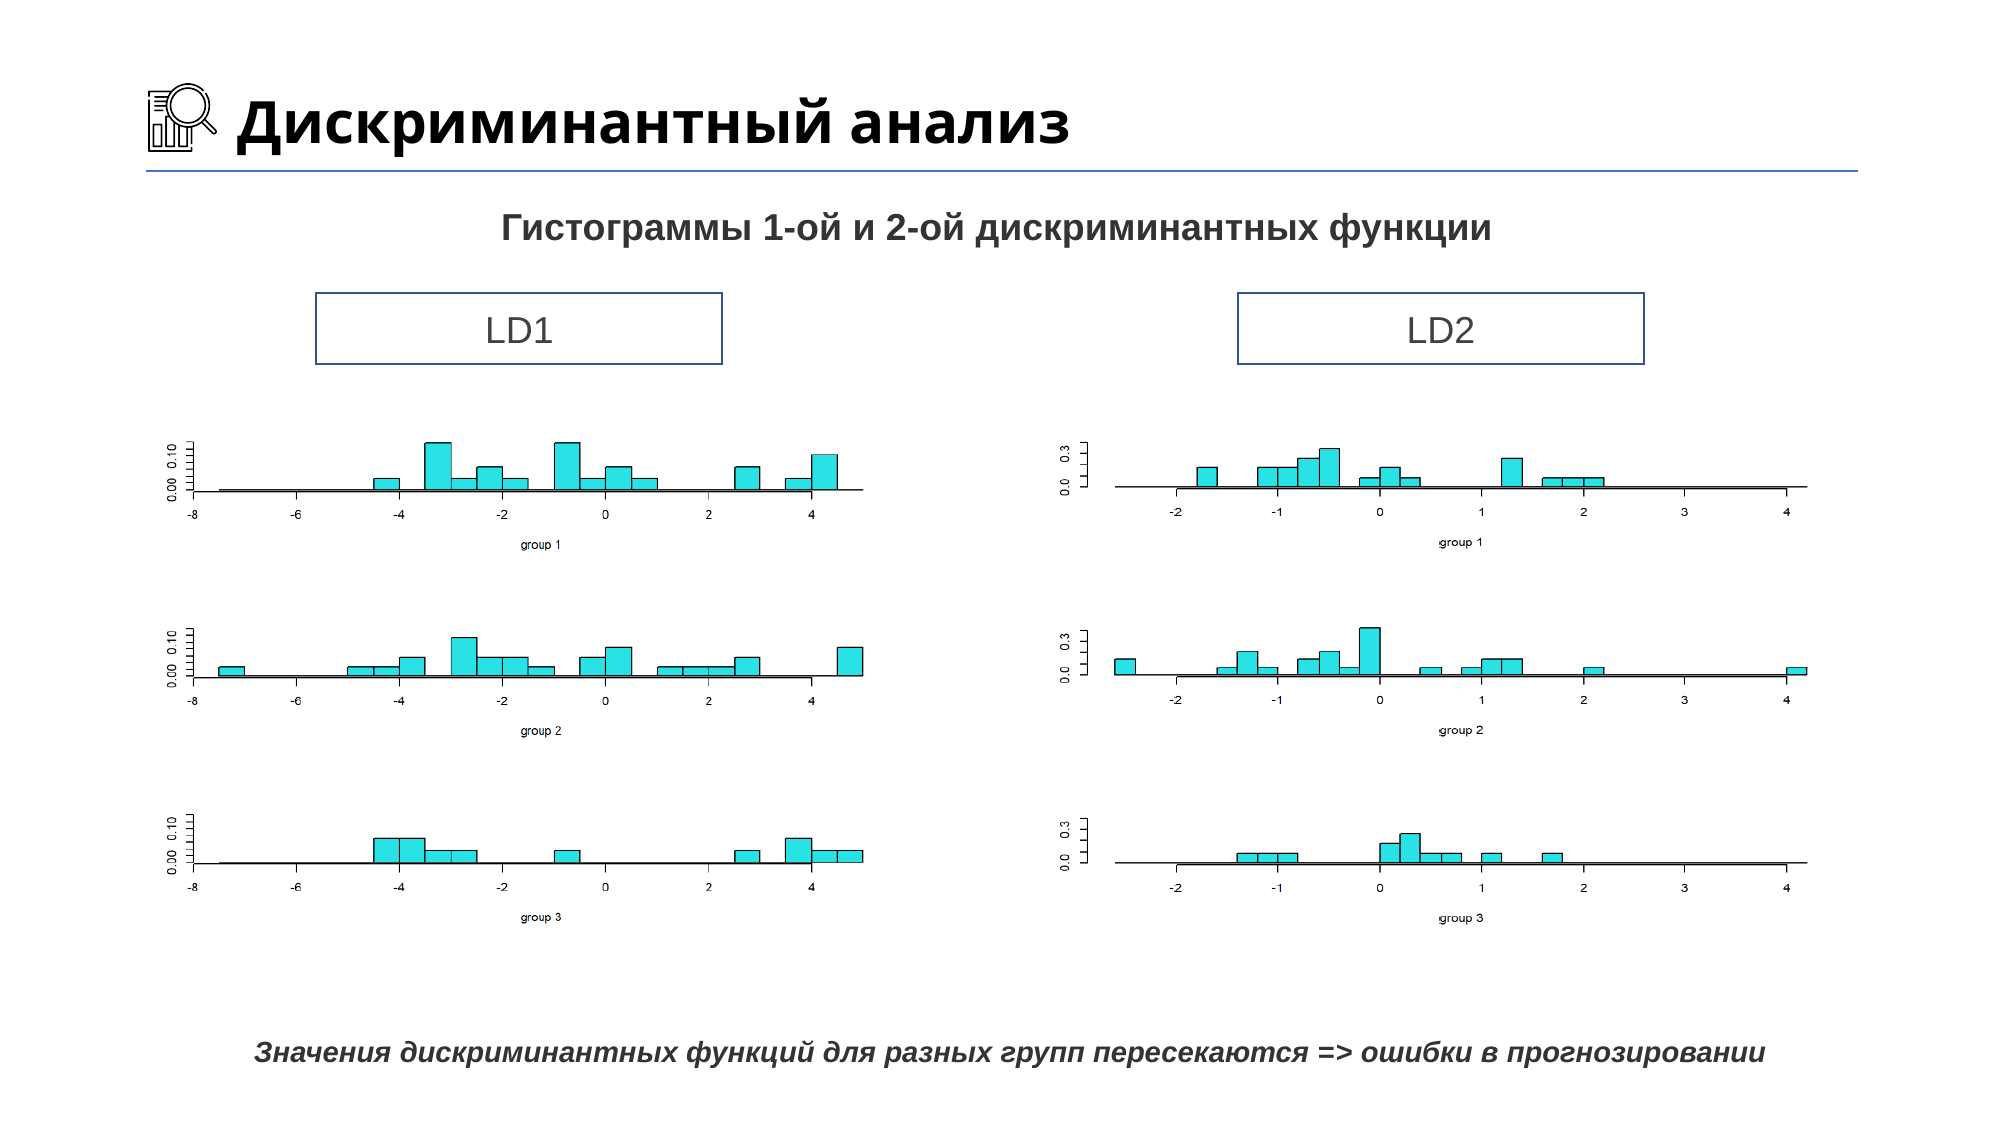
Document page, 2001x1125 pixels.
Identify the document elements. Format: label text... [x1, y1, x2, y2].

text_box LD1 [315, 292, 723, 365]
text_box Значения дискриминантных функций для разных групп пересекаются => ошибки в прогнозировании​ [238, 1025, 1792, 1076]
text_box Дискриминантный анализ​ [222, 77, 1225, 163]
picture [1043, 387, 1839, 932]
text_box Гистограммы 1-ой и 2-ой дискриминантных функции​ [486, 195, 1516, 256]
text_box LD2 [1237, 292, 1645, 365]
picture [134, 373, 905, 931]
picture [148, 83, 217, 152]
